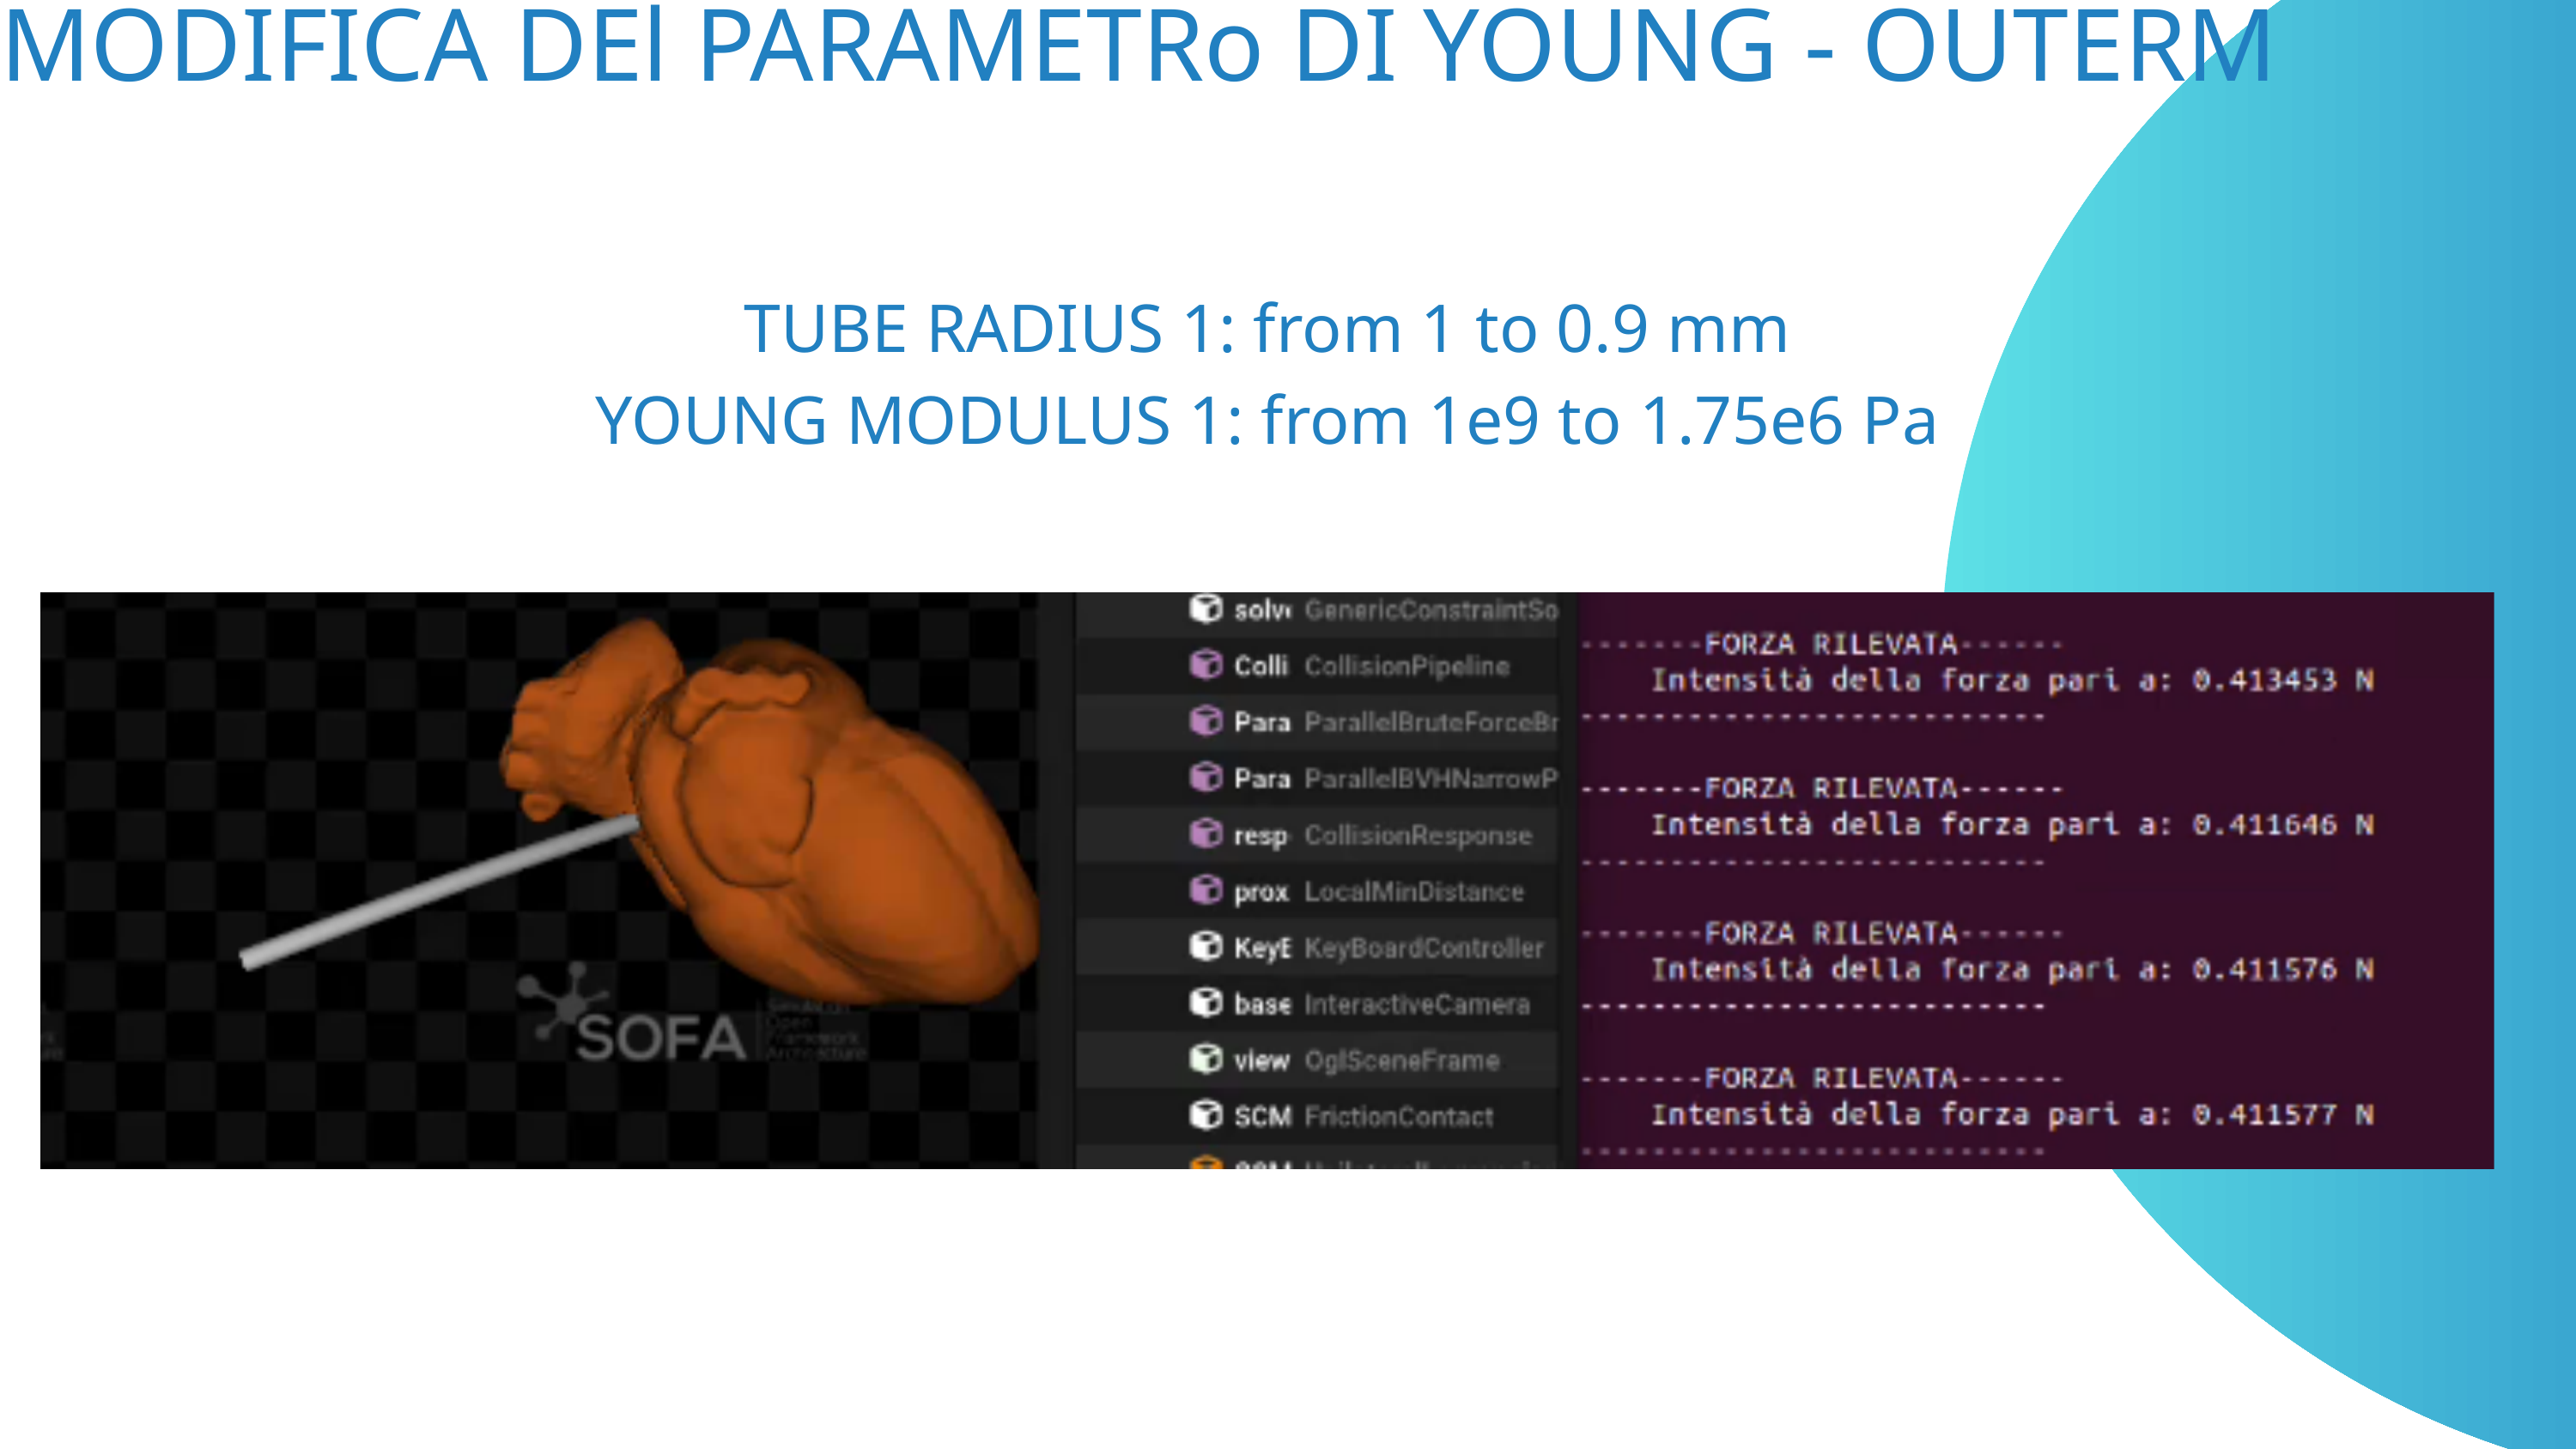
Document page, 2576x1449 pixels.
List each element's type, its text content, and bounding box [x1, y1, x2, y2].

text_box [1941, 0, 2576, 1449]
text_box MODIFICA DEl PARAMETRo DI YOUNG - OUTERM [0, 15, 1935, 101]
text_box [40, 592, 1935, 1169]
text_box TUBE RADIUS 1: from 1 to 0.9 mm YOUNG MODULUS 1: from 1e9 to 1.75e6 Pa [0, 272, 1935, 458]
